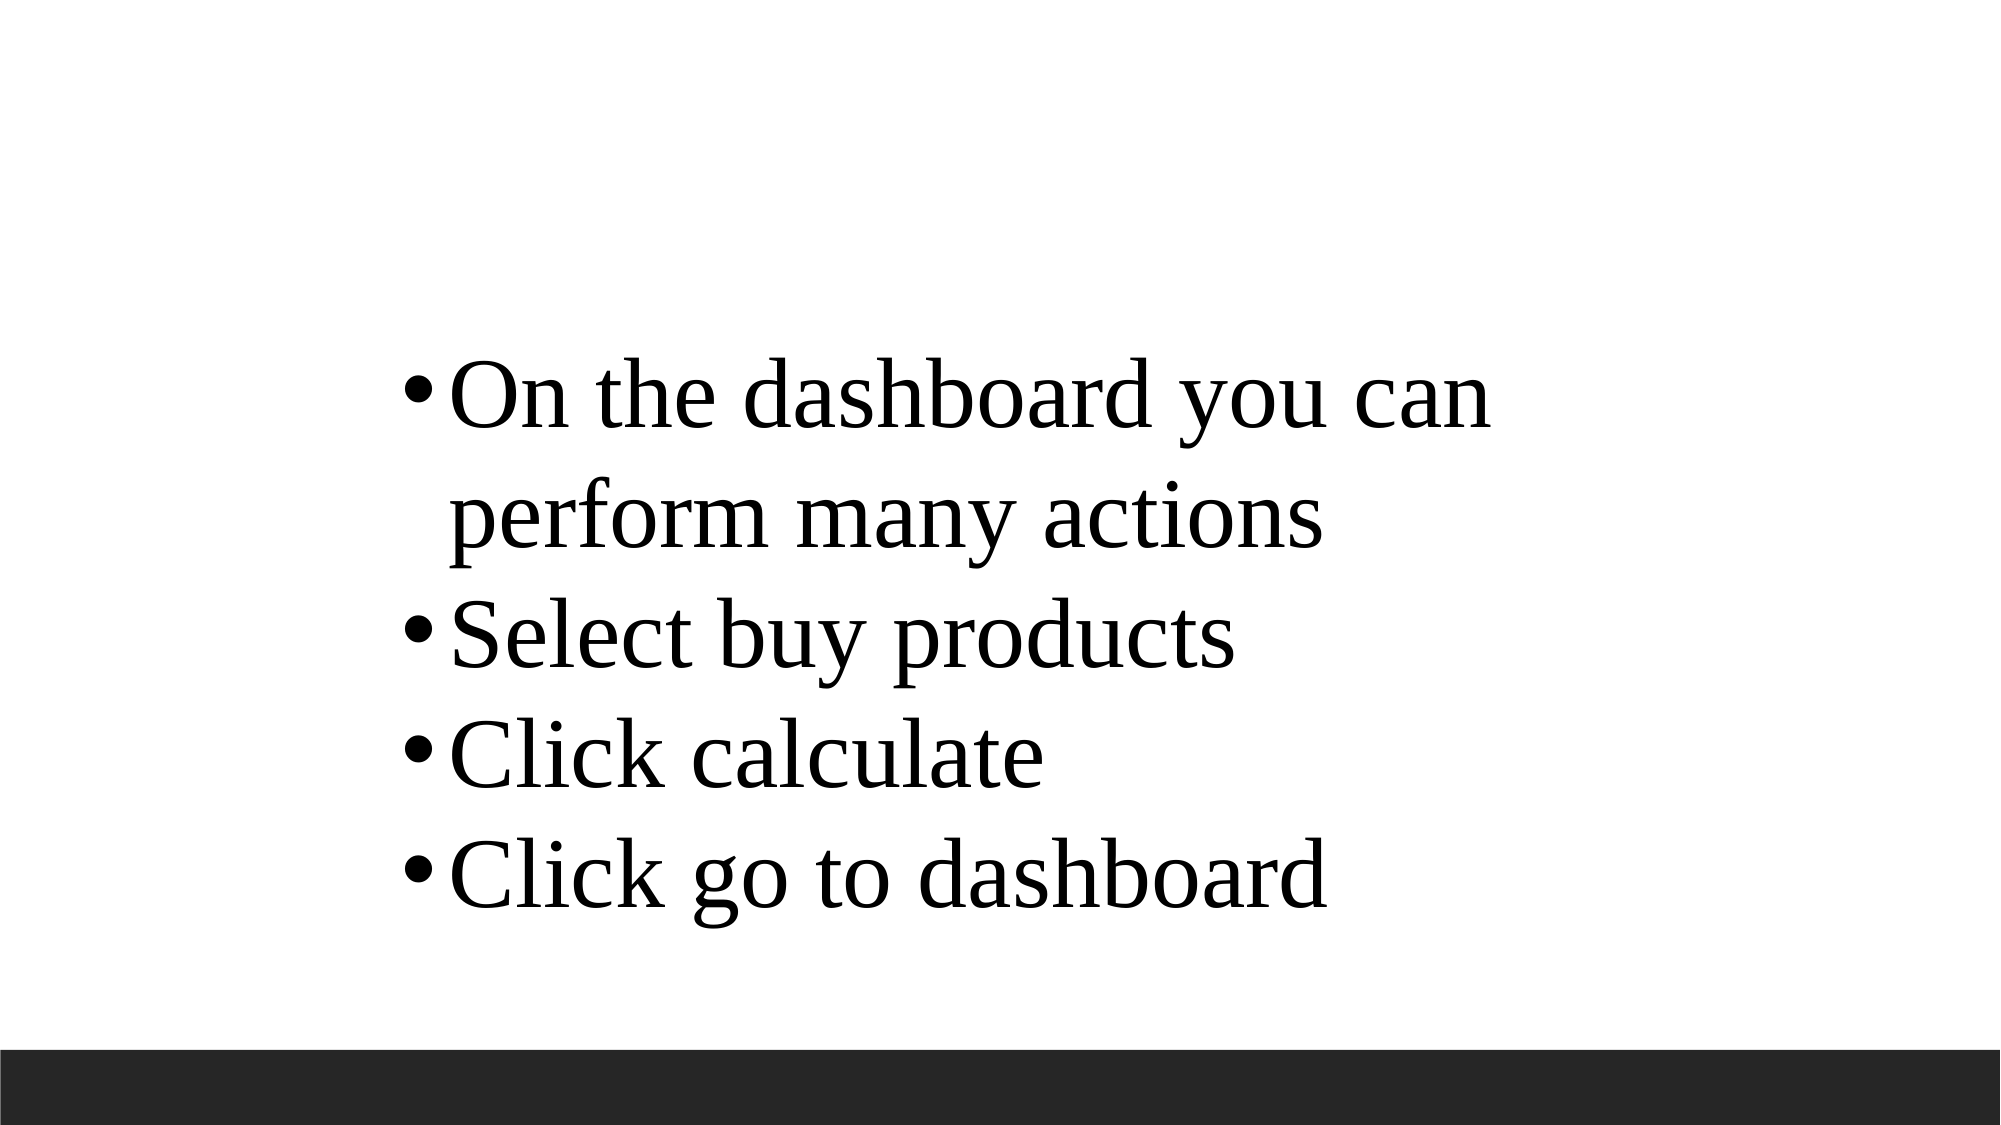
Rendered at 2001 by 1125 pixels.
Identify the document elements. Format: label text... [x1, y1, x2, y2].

text_box On the dashboard you can perform many actions Select buy products Click calculate Click go to dashboard [387, 320, 1845, 1055]
